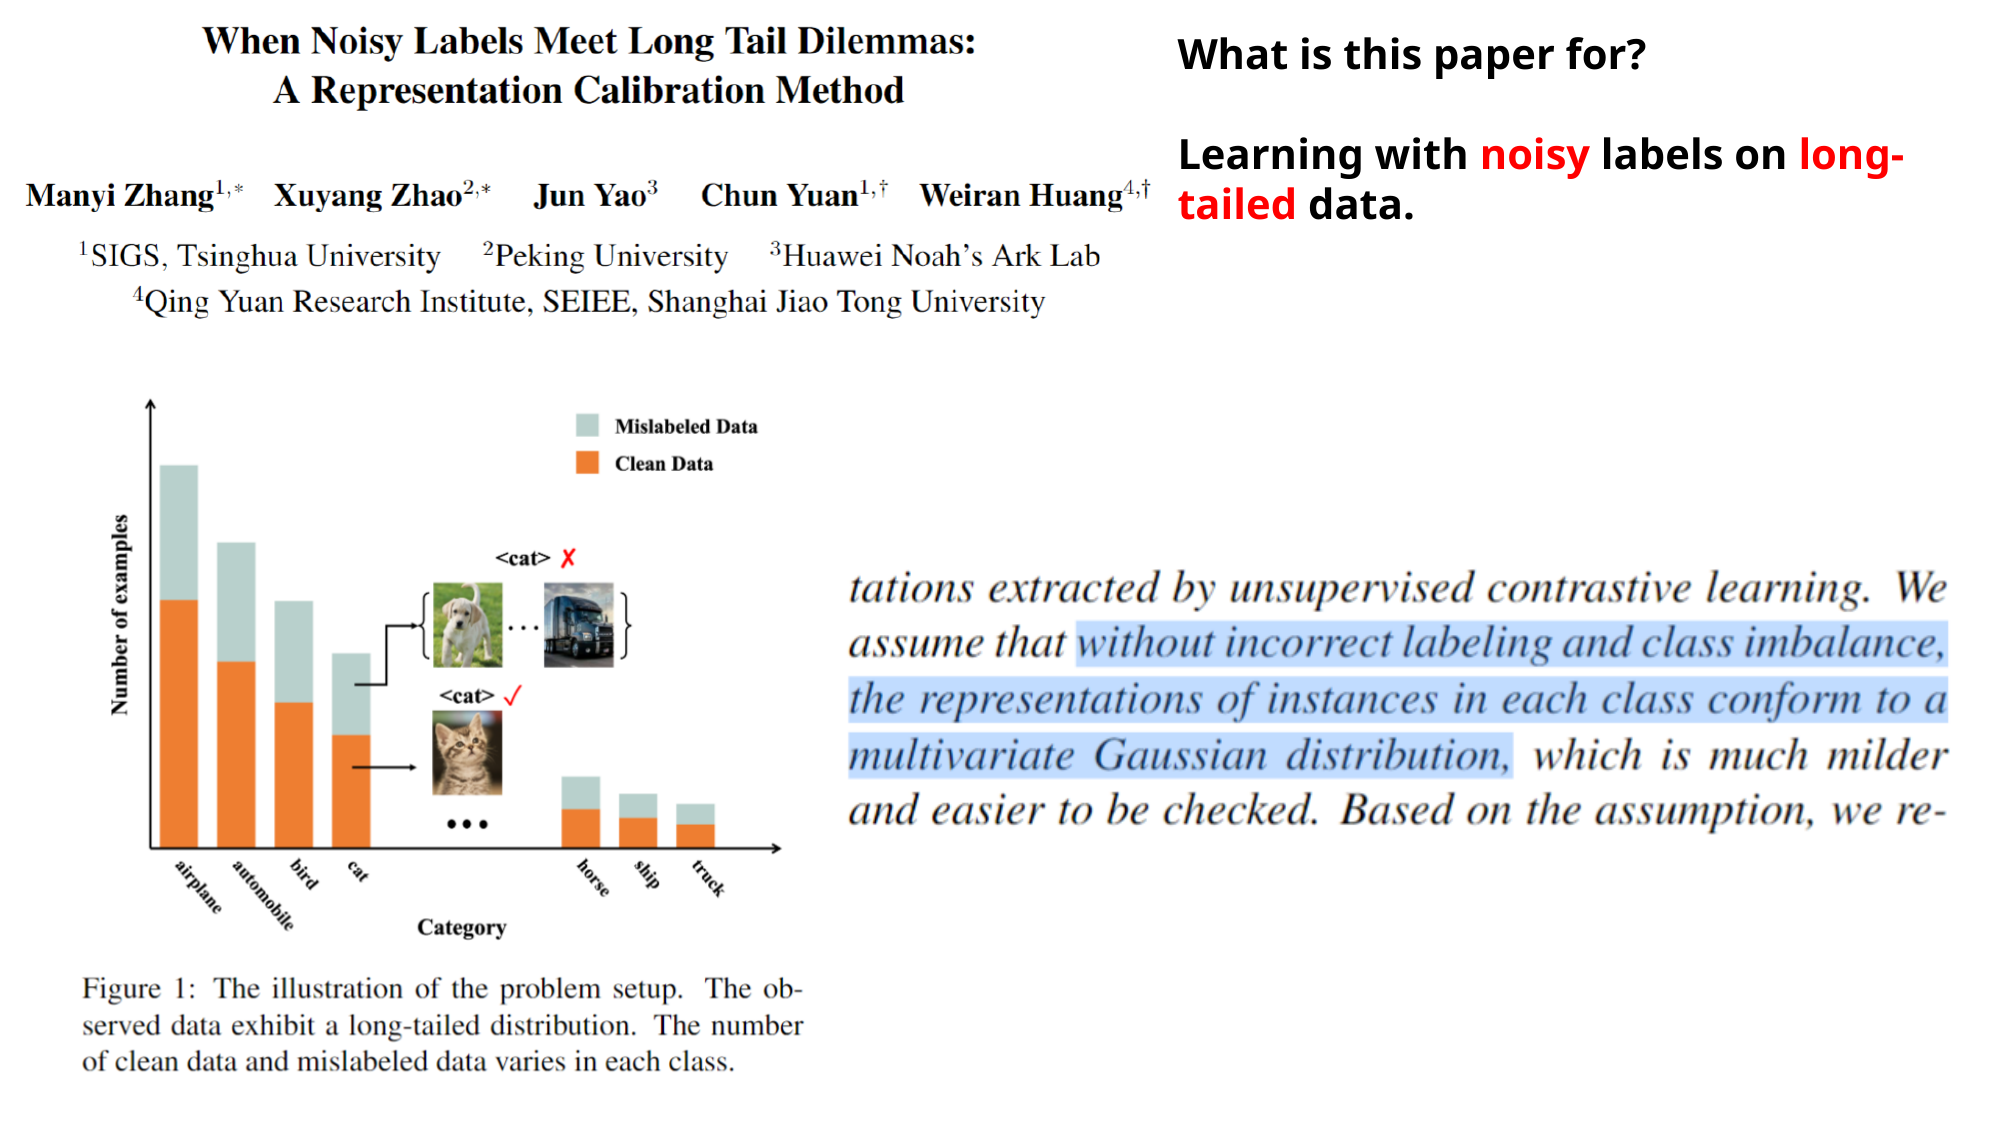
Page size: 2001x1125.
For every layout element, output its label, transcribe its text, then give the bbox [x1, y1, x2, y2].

text_box What is this paper for? Learning with noisy labels on long-tailed data. [1172, 20, 2000, 236]
picture [70, 361, 2000, 1097]
picture [0, 11, 1172, 328]
